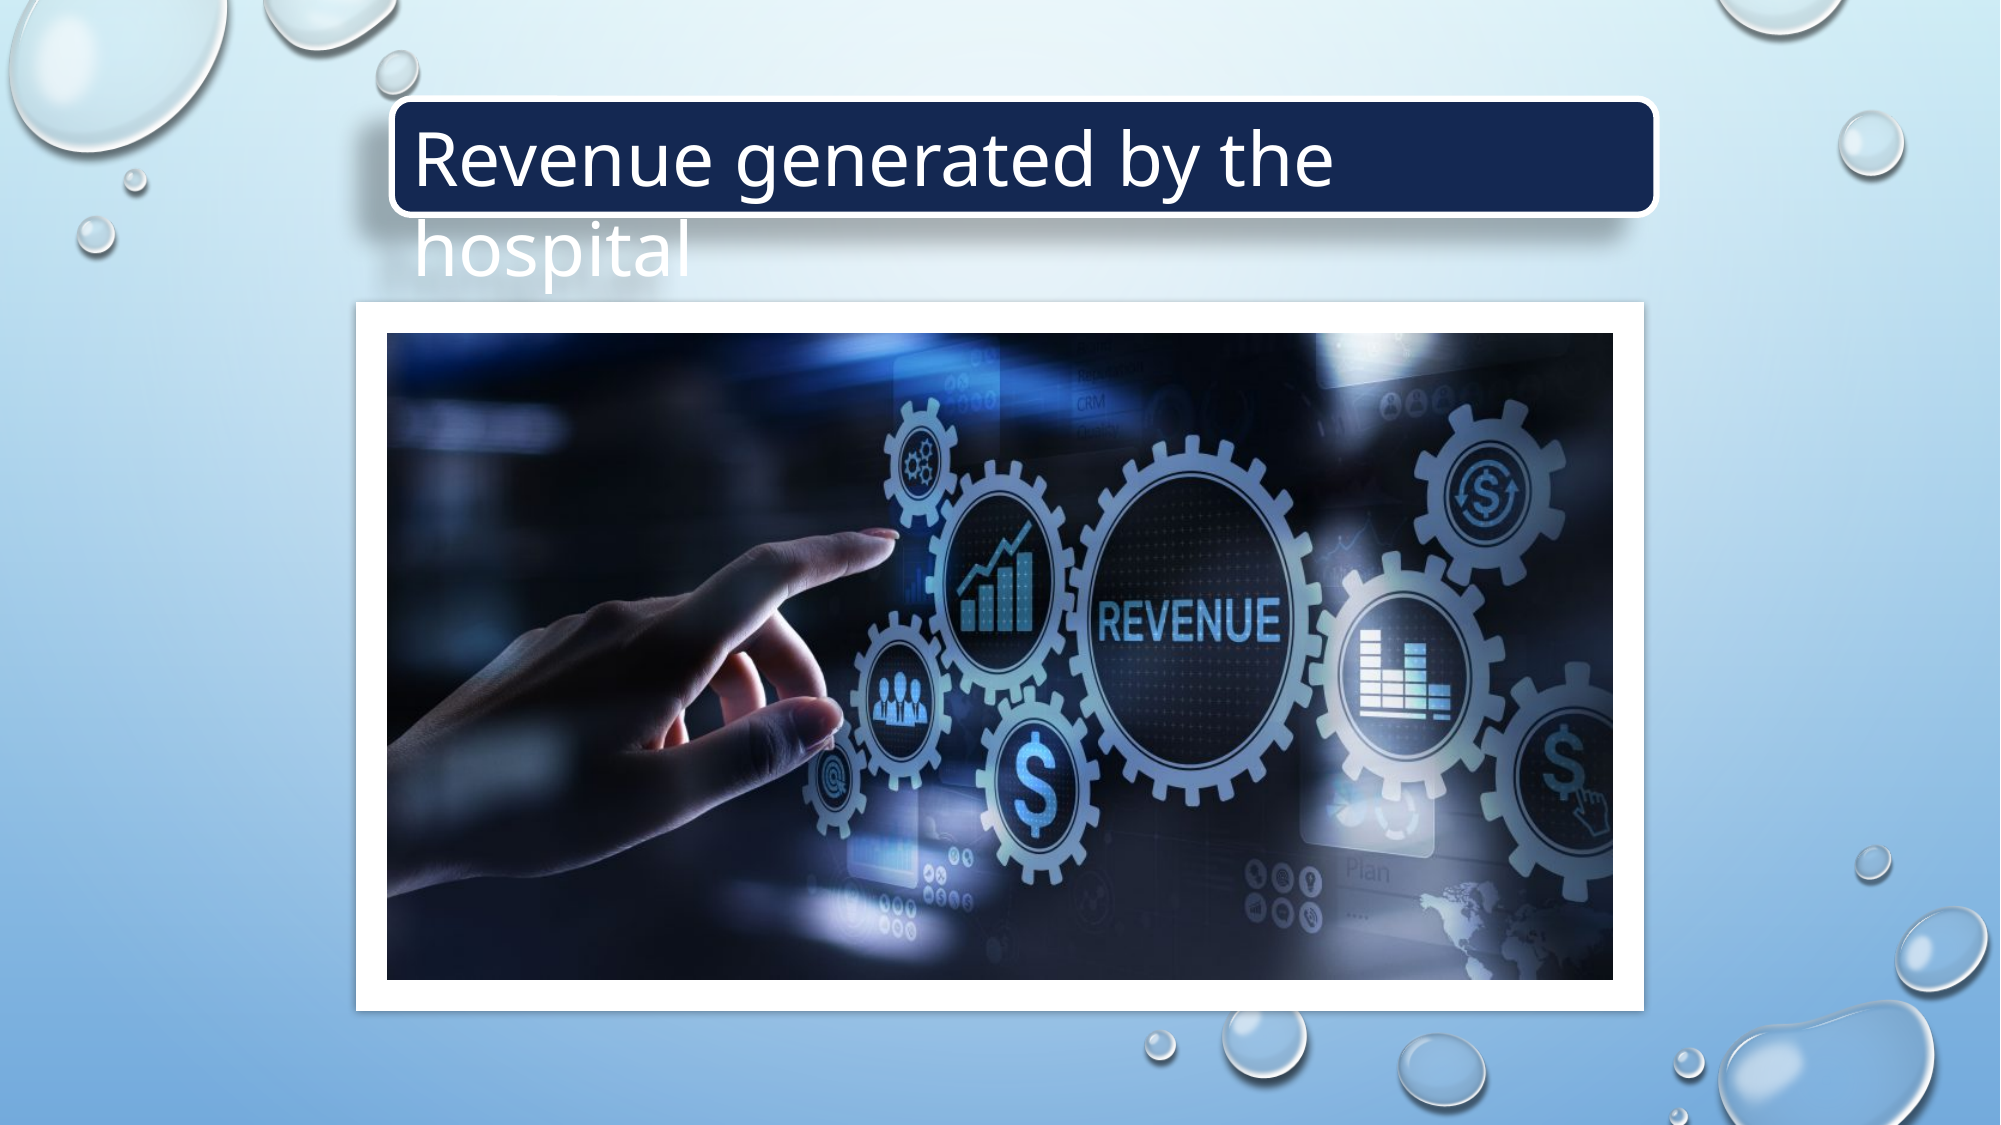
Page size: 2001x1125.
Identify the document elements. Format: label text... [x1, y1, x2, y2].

picture [0, 0, 2000, 1125]
text_box Revenue generated by the hospital [390, 97, 1658, 217]
